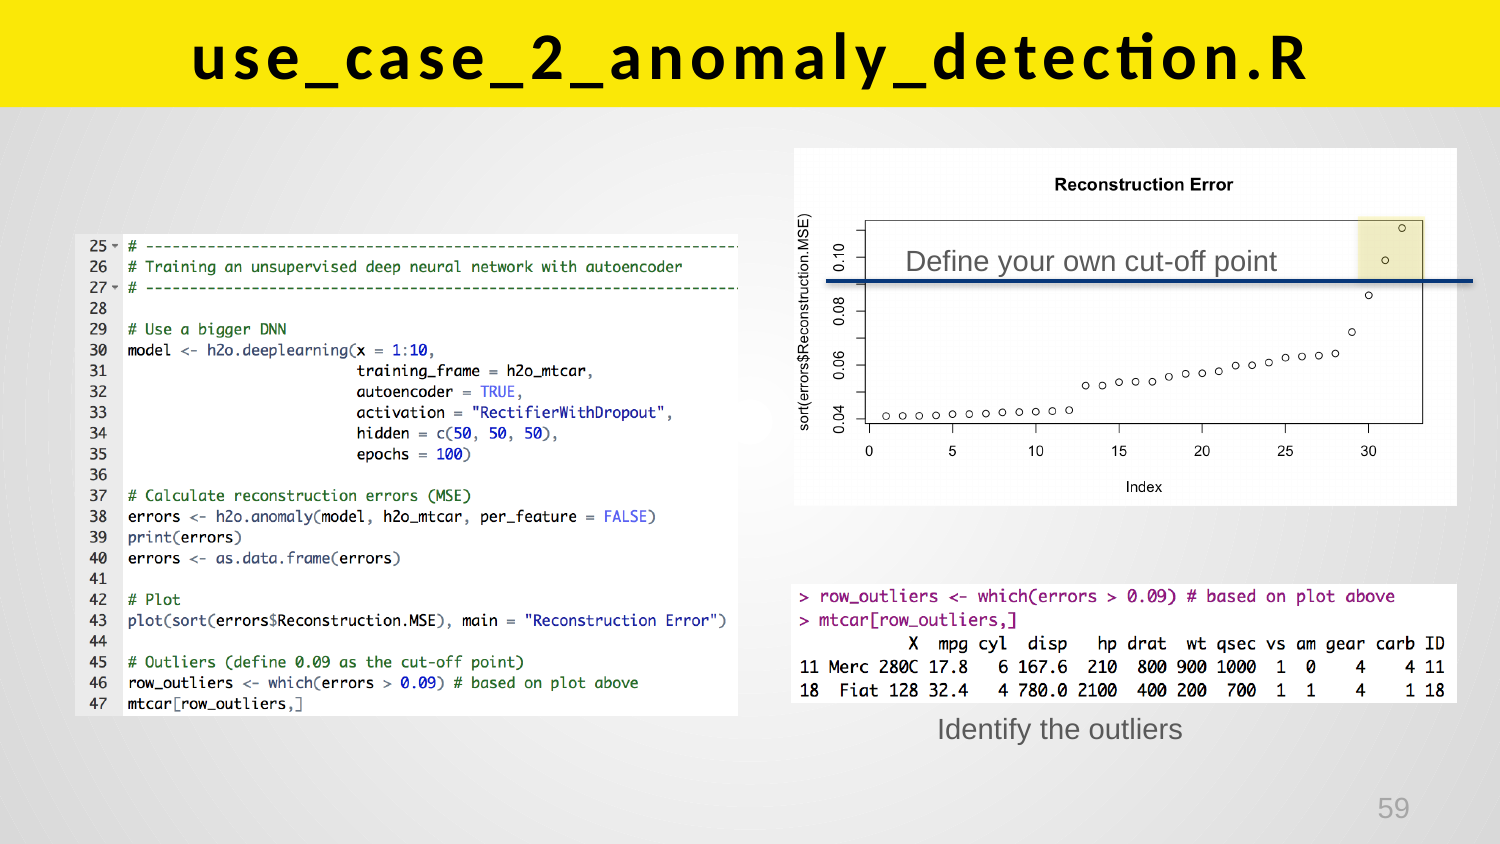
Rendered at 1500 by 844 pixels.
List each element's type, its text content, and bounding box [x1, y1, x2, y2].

slide_number 59 [1074, 782, 1425, 827]
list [74, 234, 738, 717]
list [793, 148, 1457, 506]
title use_case_2_anomaly_detection.R [75, 0, 1425, 108]
picture [791, 584, 1457, 703]
text_box Identify the outliers [922, 711, 1199, 753]
